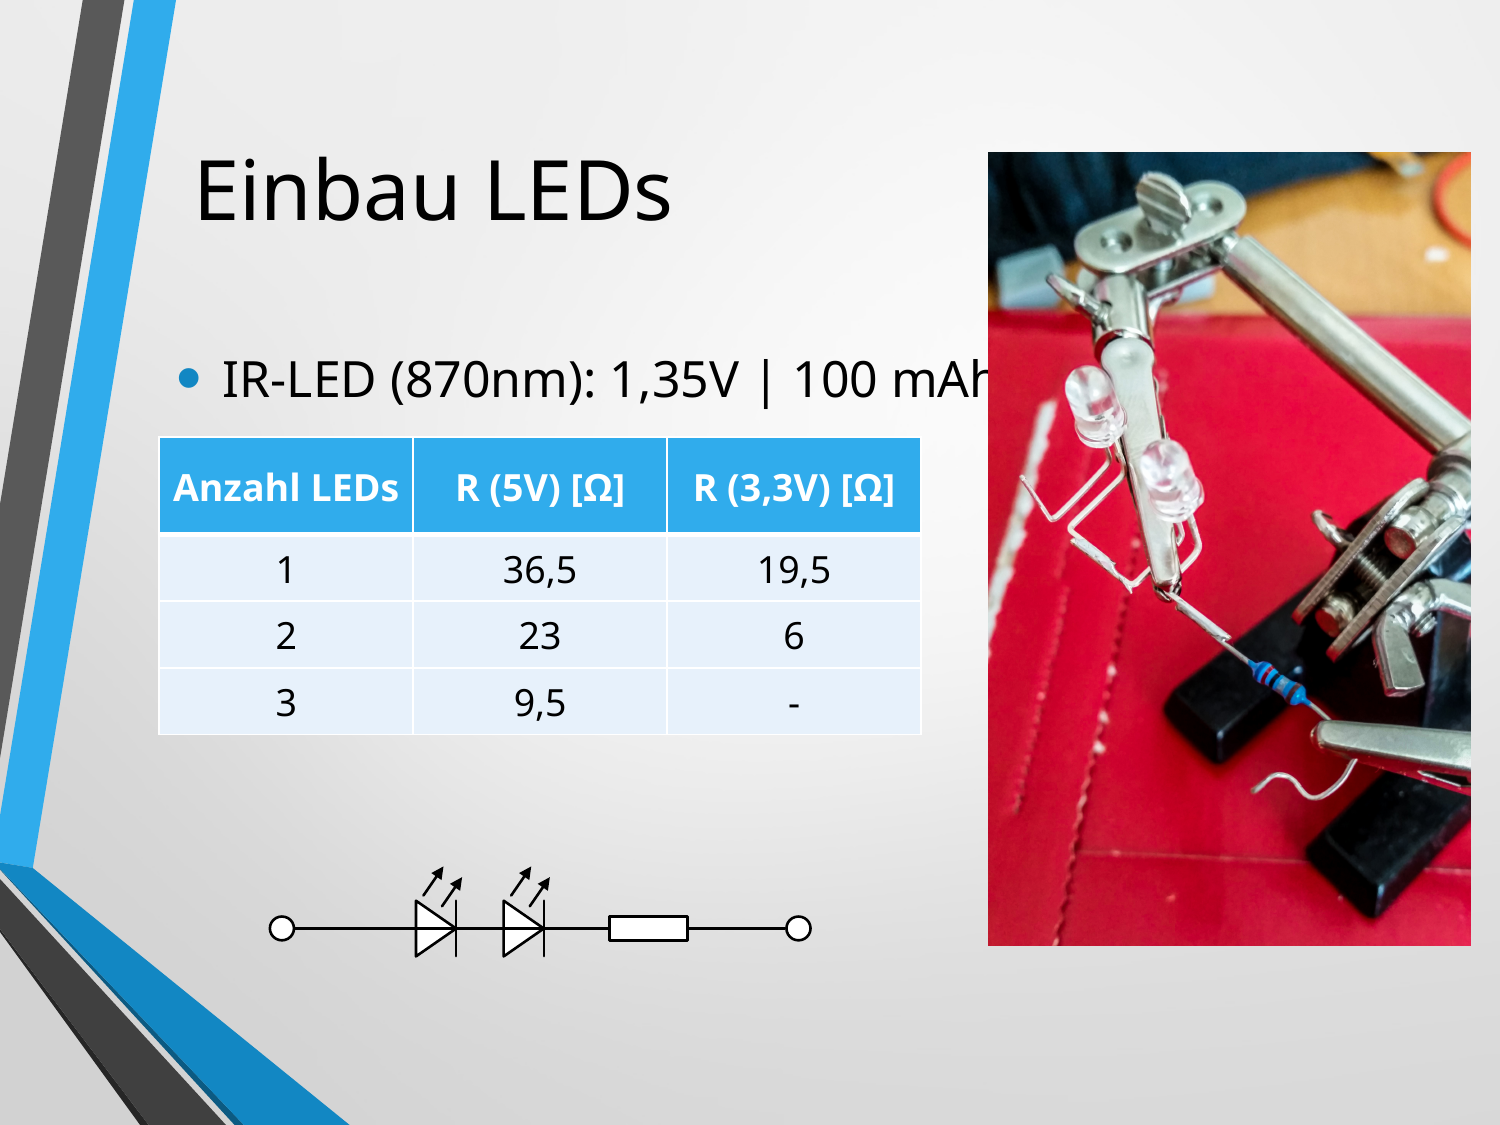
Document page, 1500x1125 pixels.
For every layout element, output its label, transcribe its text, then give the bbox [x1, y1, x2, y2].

table_cell 9,5 [414, 669, 666, 734]
table_header Anzahl LEDs [160, 438, 412, 532]
table_cell 23 [414, 602, 666, 667]
list IR-LED (870nm): 1,35V | 100 mAh [161, 305, 988, 533]
table_header R (3,3V) [Ω] [668, 438, 920, 532]
table_cell 1 [160, 537, 412, 600]
table_cell 19,5 [668, 537, 920, 600]
picture [988, 152, 1472, 946]
table_header R (5V) [Ω] [414, 438, 666, 532]
table_cell - [668, 669, 920, 734]
table_cell 6 [668, 602, 920, 667]
table_cell 36,5 [414, 537, 666, 600]
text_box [269, 866, 811, 957]
table_cell 3 [160, 669, 412, 734]
title Einbau LEDs [161, 75, 1425, 305]
table_cell 2 [160, 602, 412, 667]
